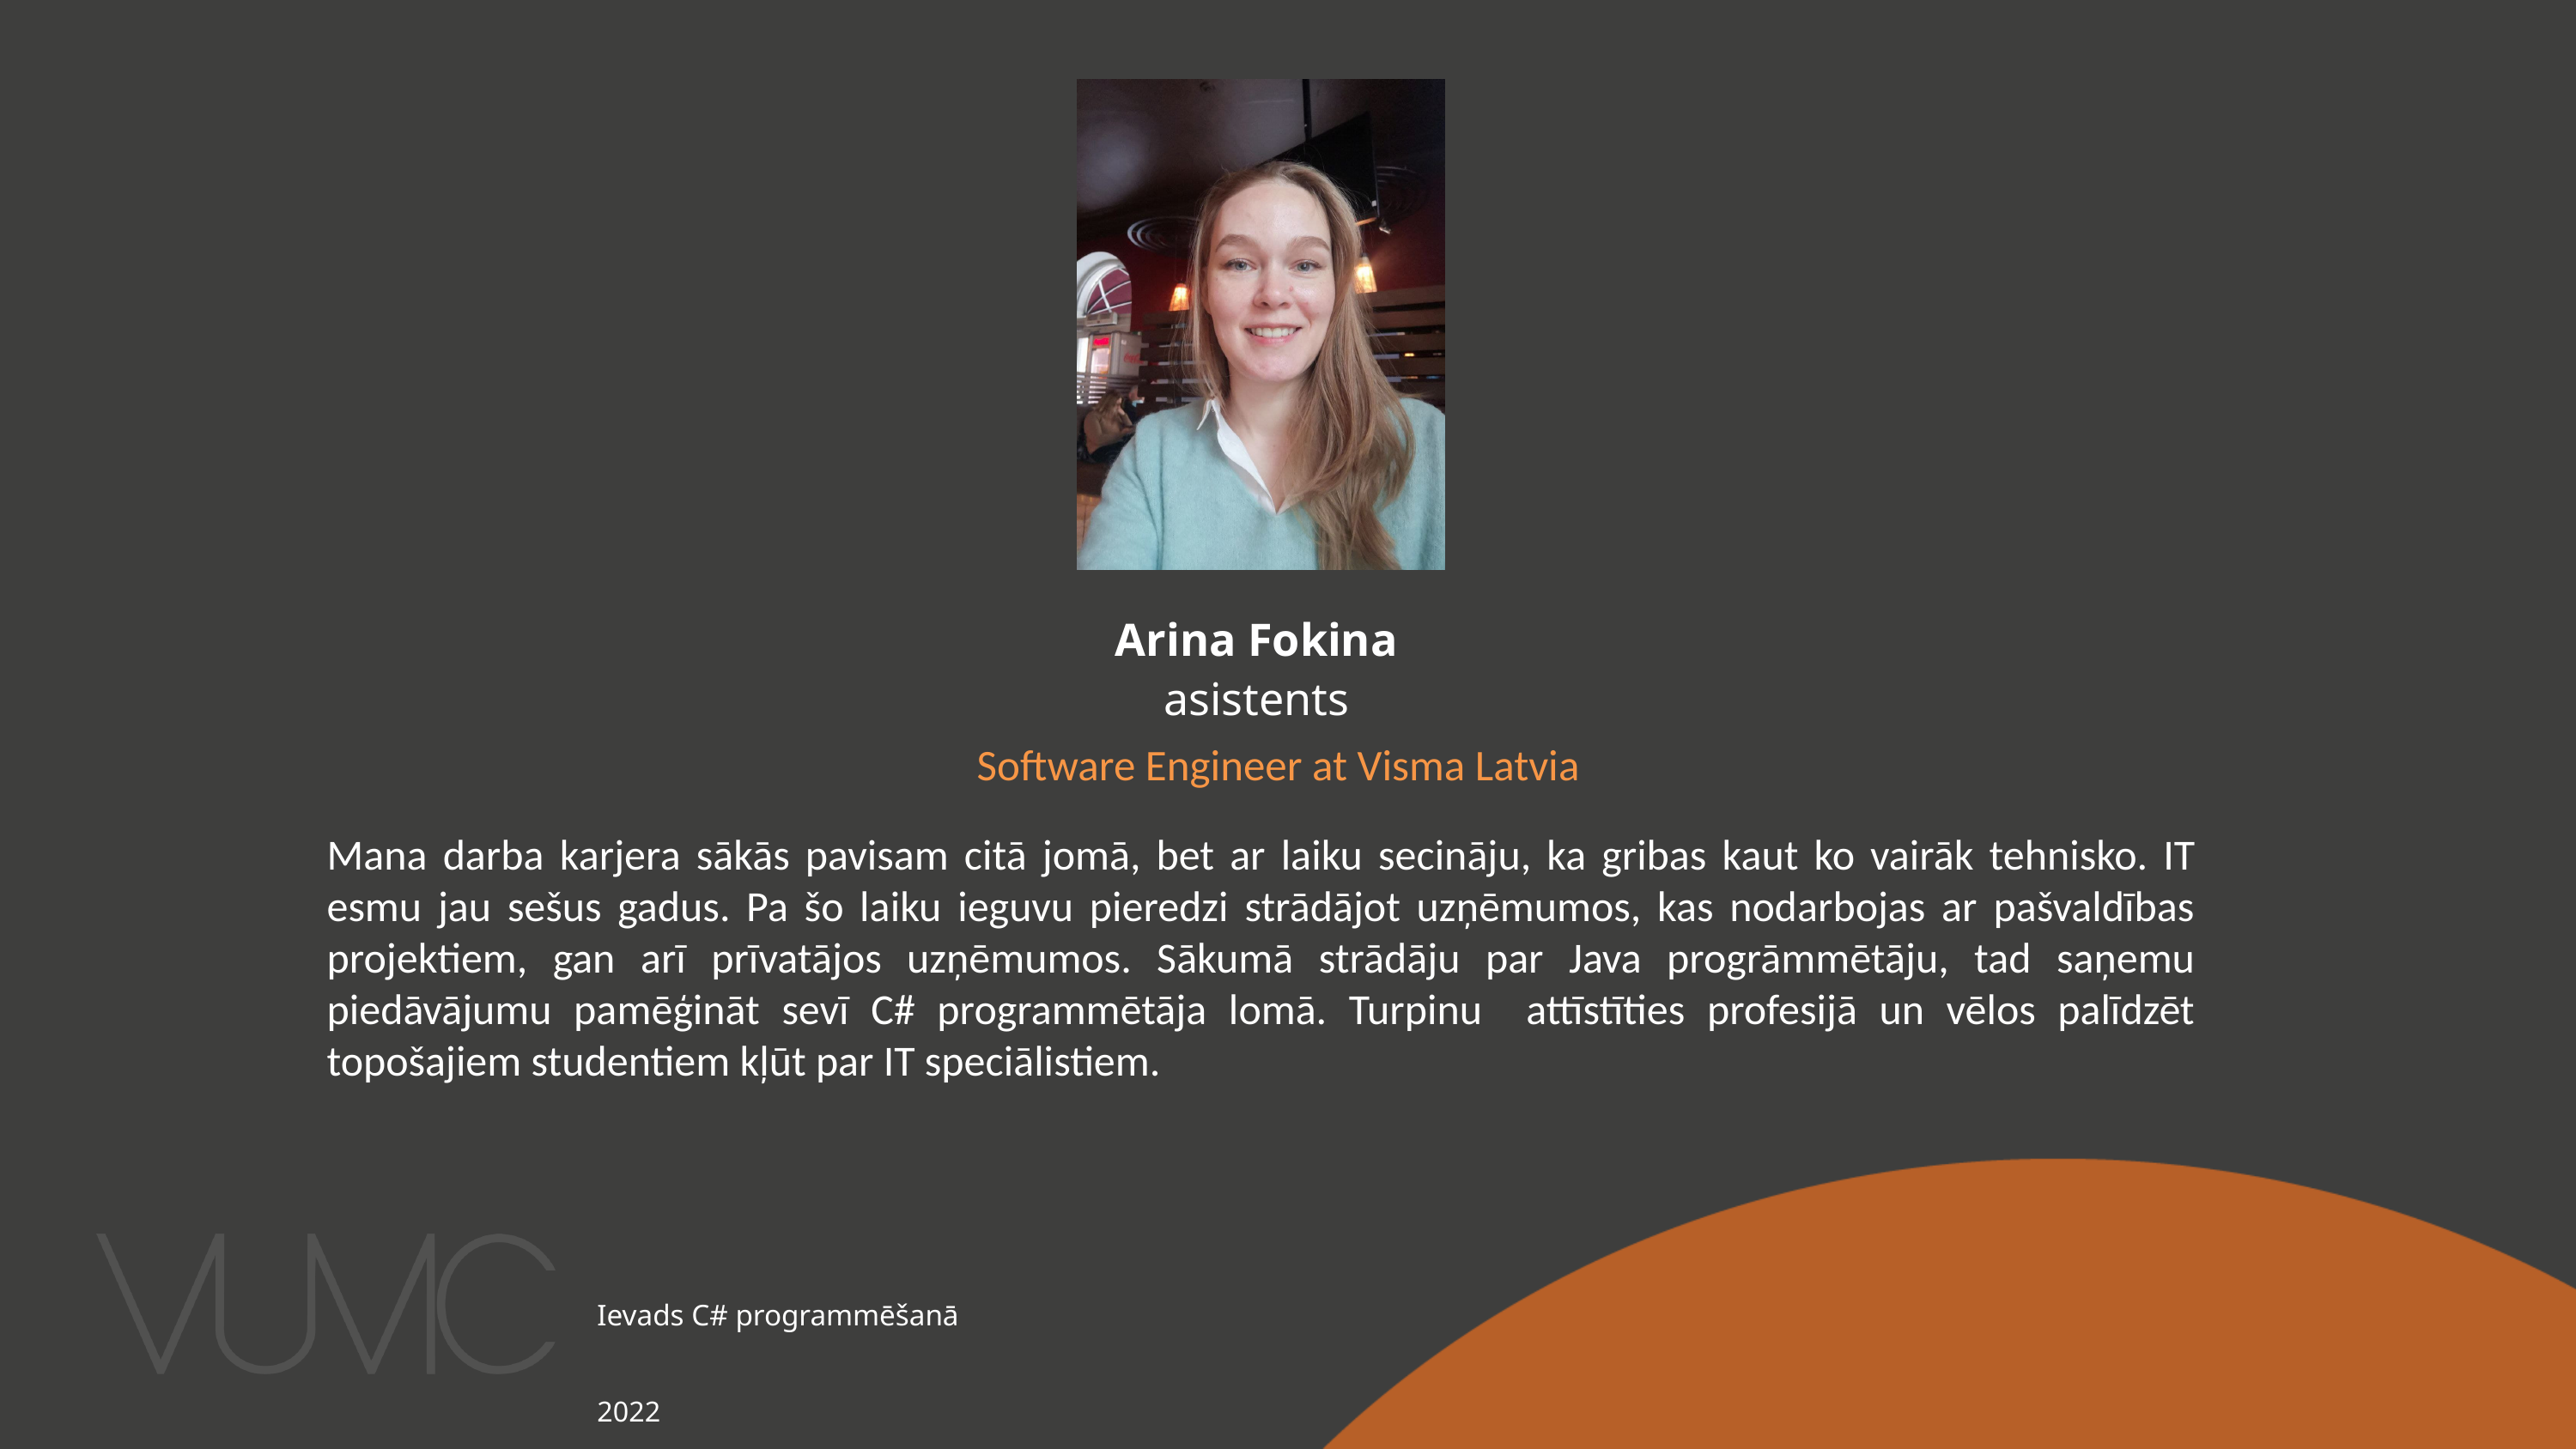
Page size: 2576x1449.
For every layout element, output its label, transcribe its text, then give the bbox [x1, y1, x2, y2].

text_box Mana darba karjera sākās pavisam citā jomā, bet ar laiku secināju, ka gribas kaut ko vairāk tehnisko. IT esmu jau sešus gadus. Pa šo laiku ieguvu pieredzi strādājot uzņēmumos, kas nodarbojas ar pašvaldības projektiem, gan arī prīvatājos uzņēmumos. Sākumā strādāju par Java progrāmmētāju, tad saņemu piedāvājumu pamēģināt sevī C# programmētāja lomā. Turpinu attīstīties profesijā un vēlos palīdzēt topošajiem studentiem kļūt par IT speciālistiem. [313, 821, 2208, 1092]
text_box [927, 606, 1630, 885]
text_box Ievads C# programmēšanā 2022 [597, 1297, 1153, 1428]
picture [0, 0, 2576, 1449]
